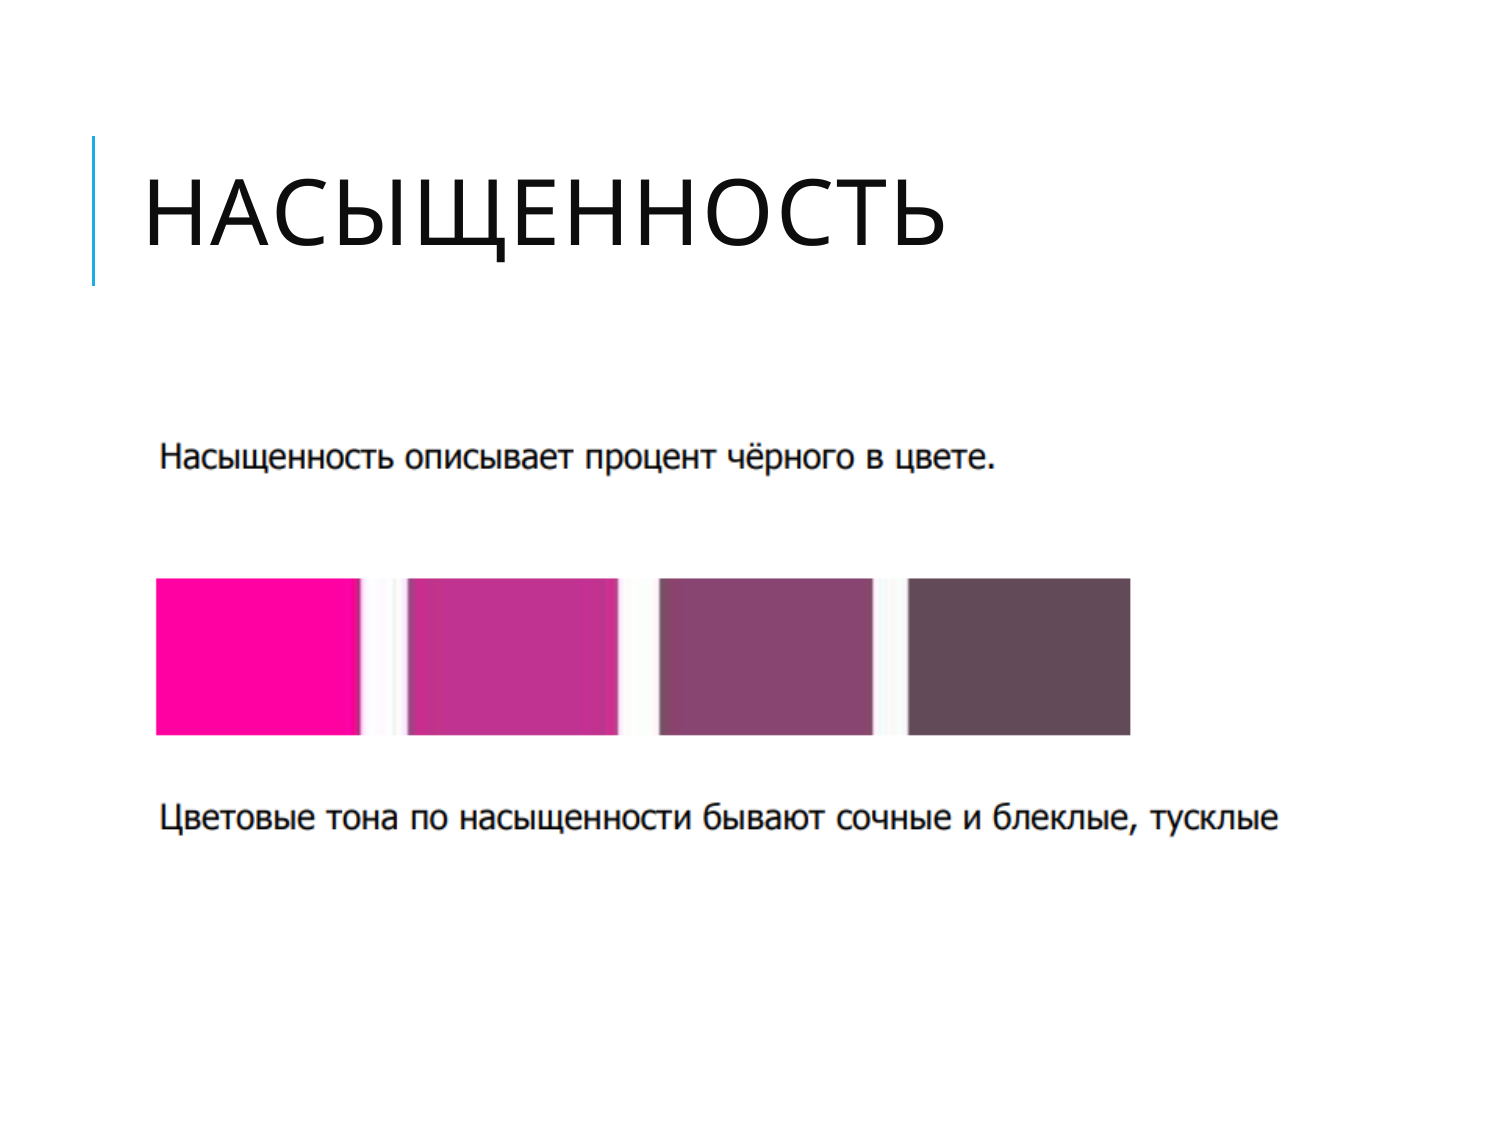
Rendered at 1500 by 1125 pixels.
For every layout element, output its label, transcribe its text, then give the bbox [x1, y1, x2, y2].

title Насыщенность [126, 96, 1322, 342]
picture [97, 389, 1302, 886]
